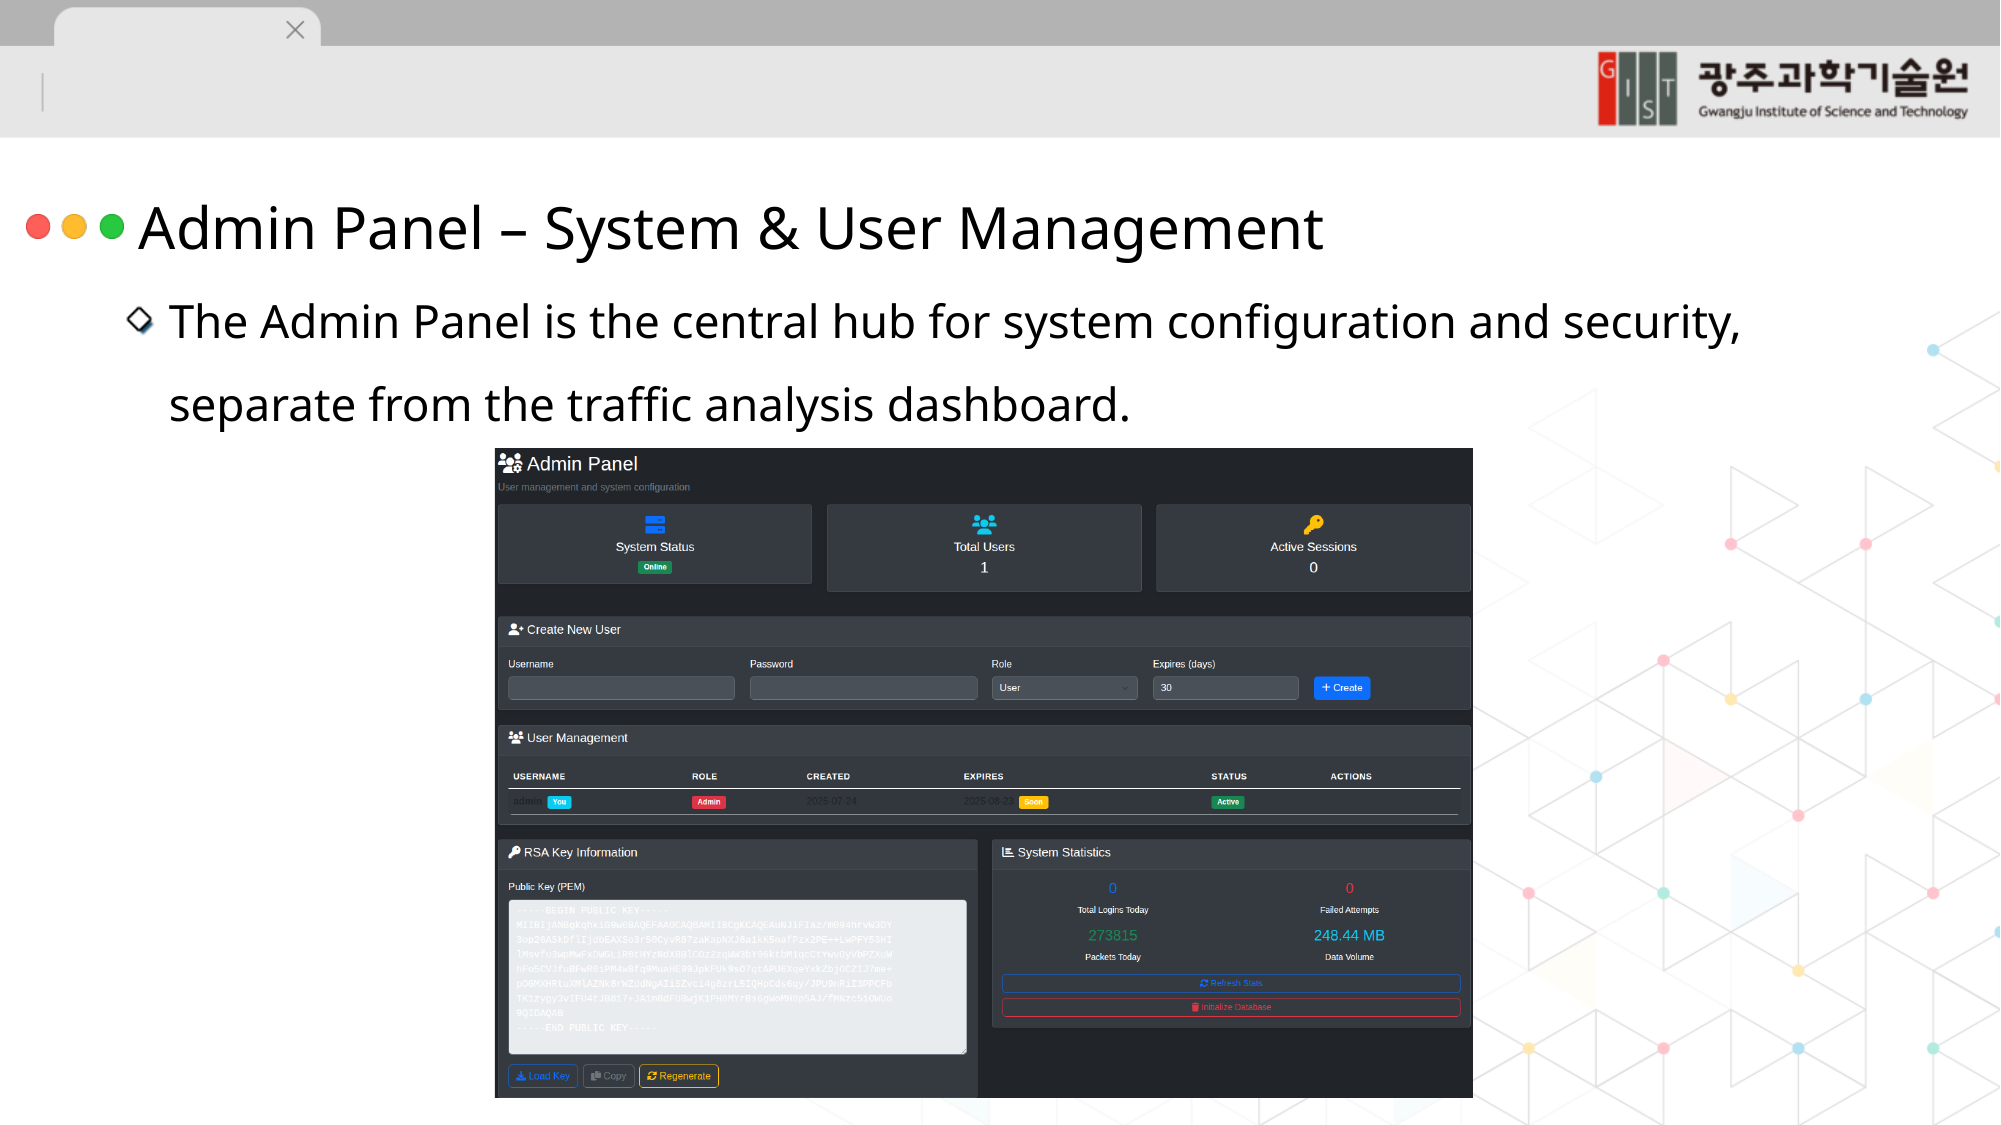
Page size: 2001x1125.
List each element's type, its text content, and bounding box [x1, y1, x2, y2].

text_box The Admin Panel is the central hub for system configuration and security, separate from the traffic analysis dashboard. [109, 257, 1859, 438]
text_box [26, 183, 1339, 270]
picture [0, 0, 2000, 1125]
